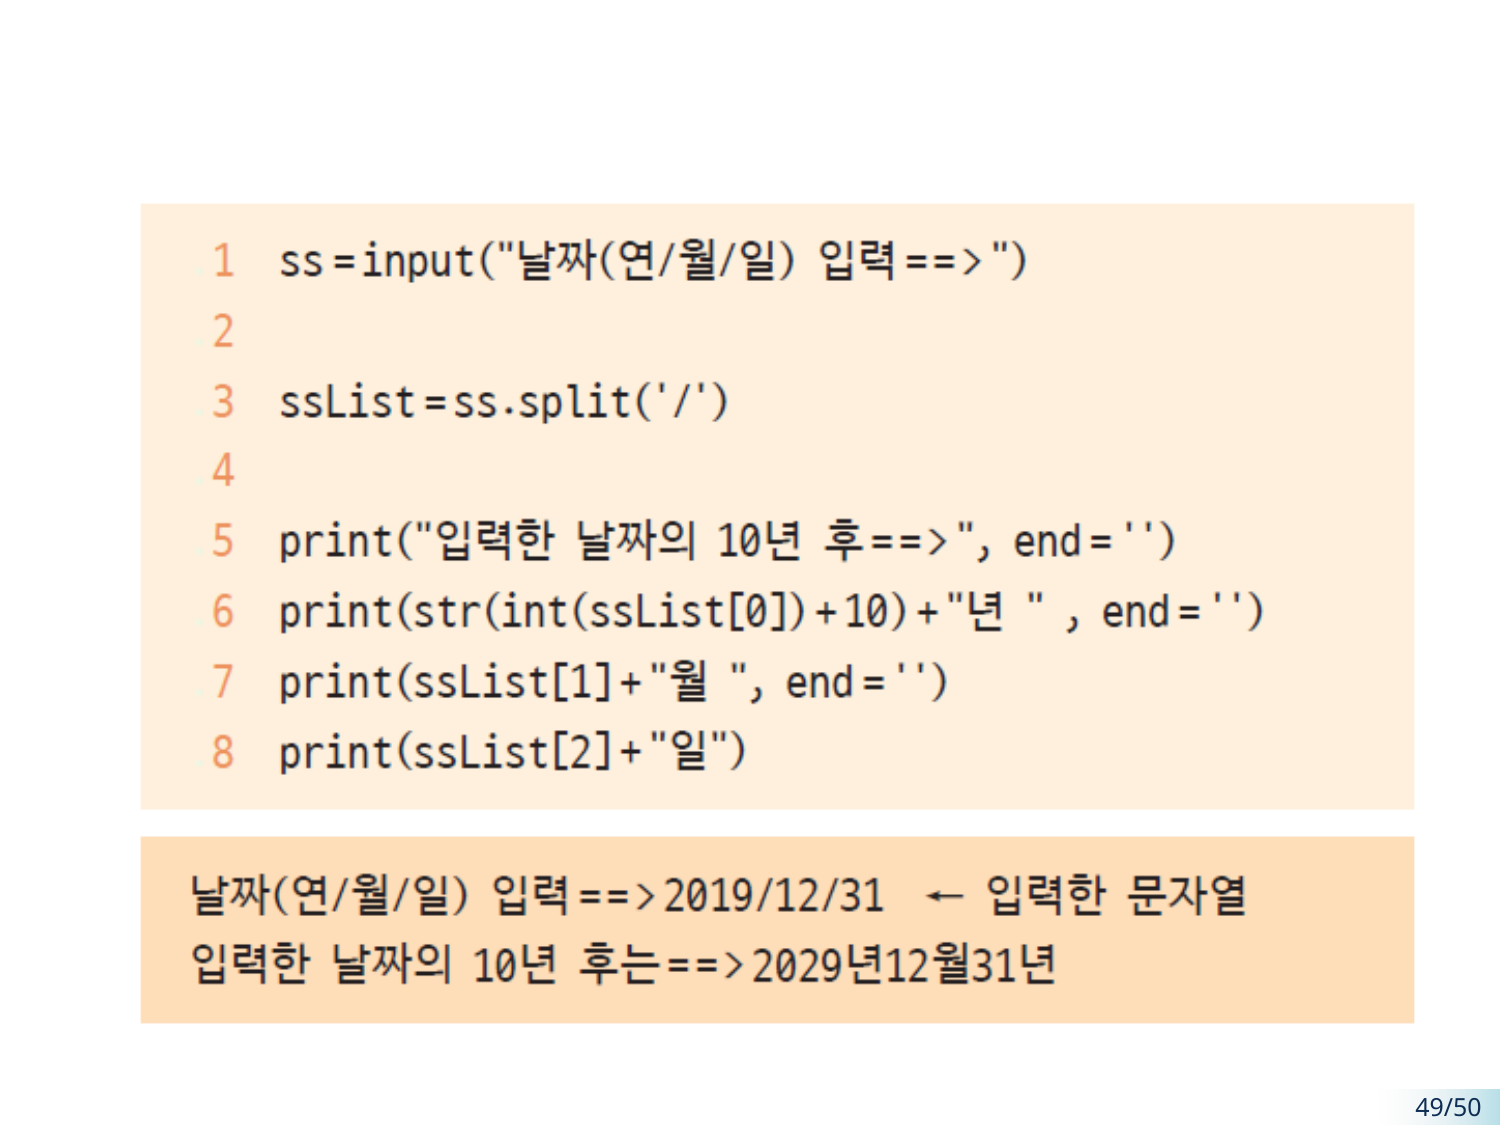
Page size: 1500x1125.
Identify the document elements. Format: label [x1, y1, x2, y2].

list [10, 126, 1481, 1057]
picture [122, 200, 1415, 1028]
